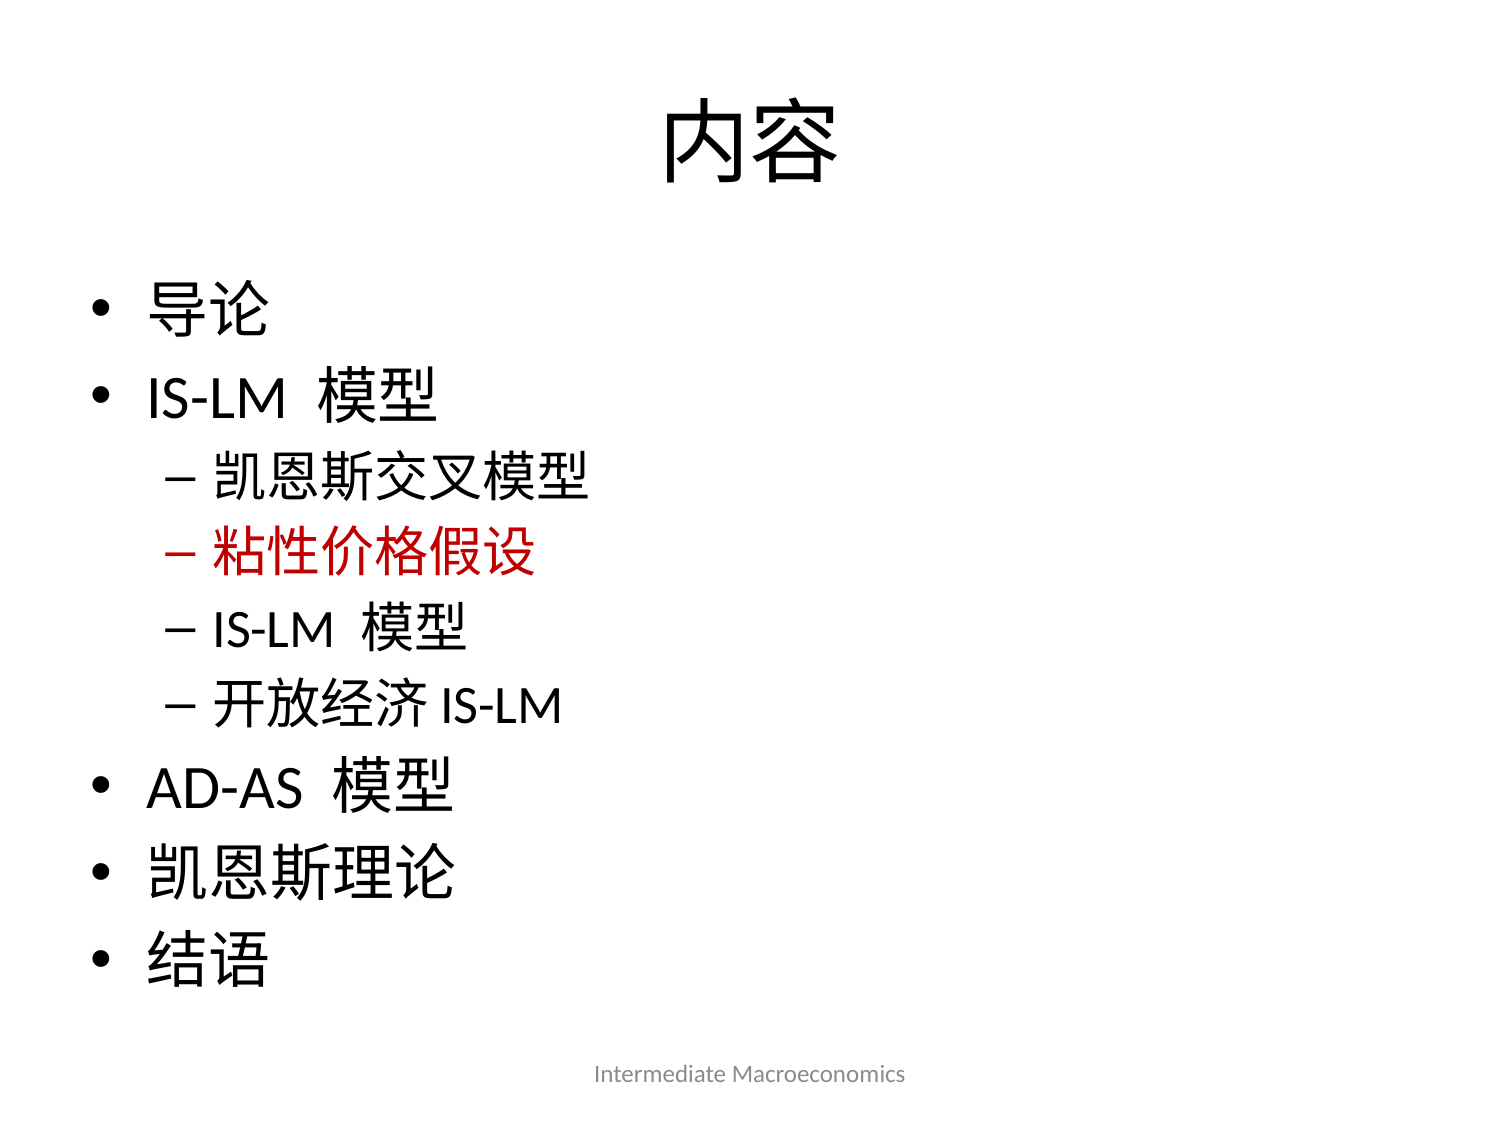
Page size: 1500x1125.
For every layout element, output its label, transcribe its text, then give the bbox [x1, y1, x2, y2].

footer Intermediate Macroeconomics [512, 1042, 988, 1103]
list 导论 IS-LM 模型 凯恩斯交叉模型 粘性价格假设 IS-LM 模型 开放经济IS-LM AD-AS 模型 凯恩斯理论 结语 [75, 262, 1425, 1005]
title 内容 [75, 45, 1425, 233]
